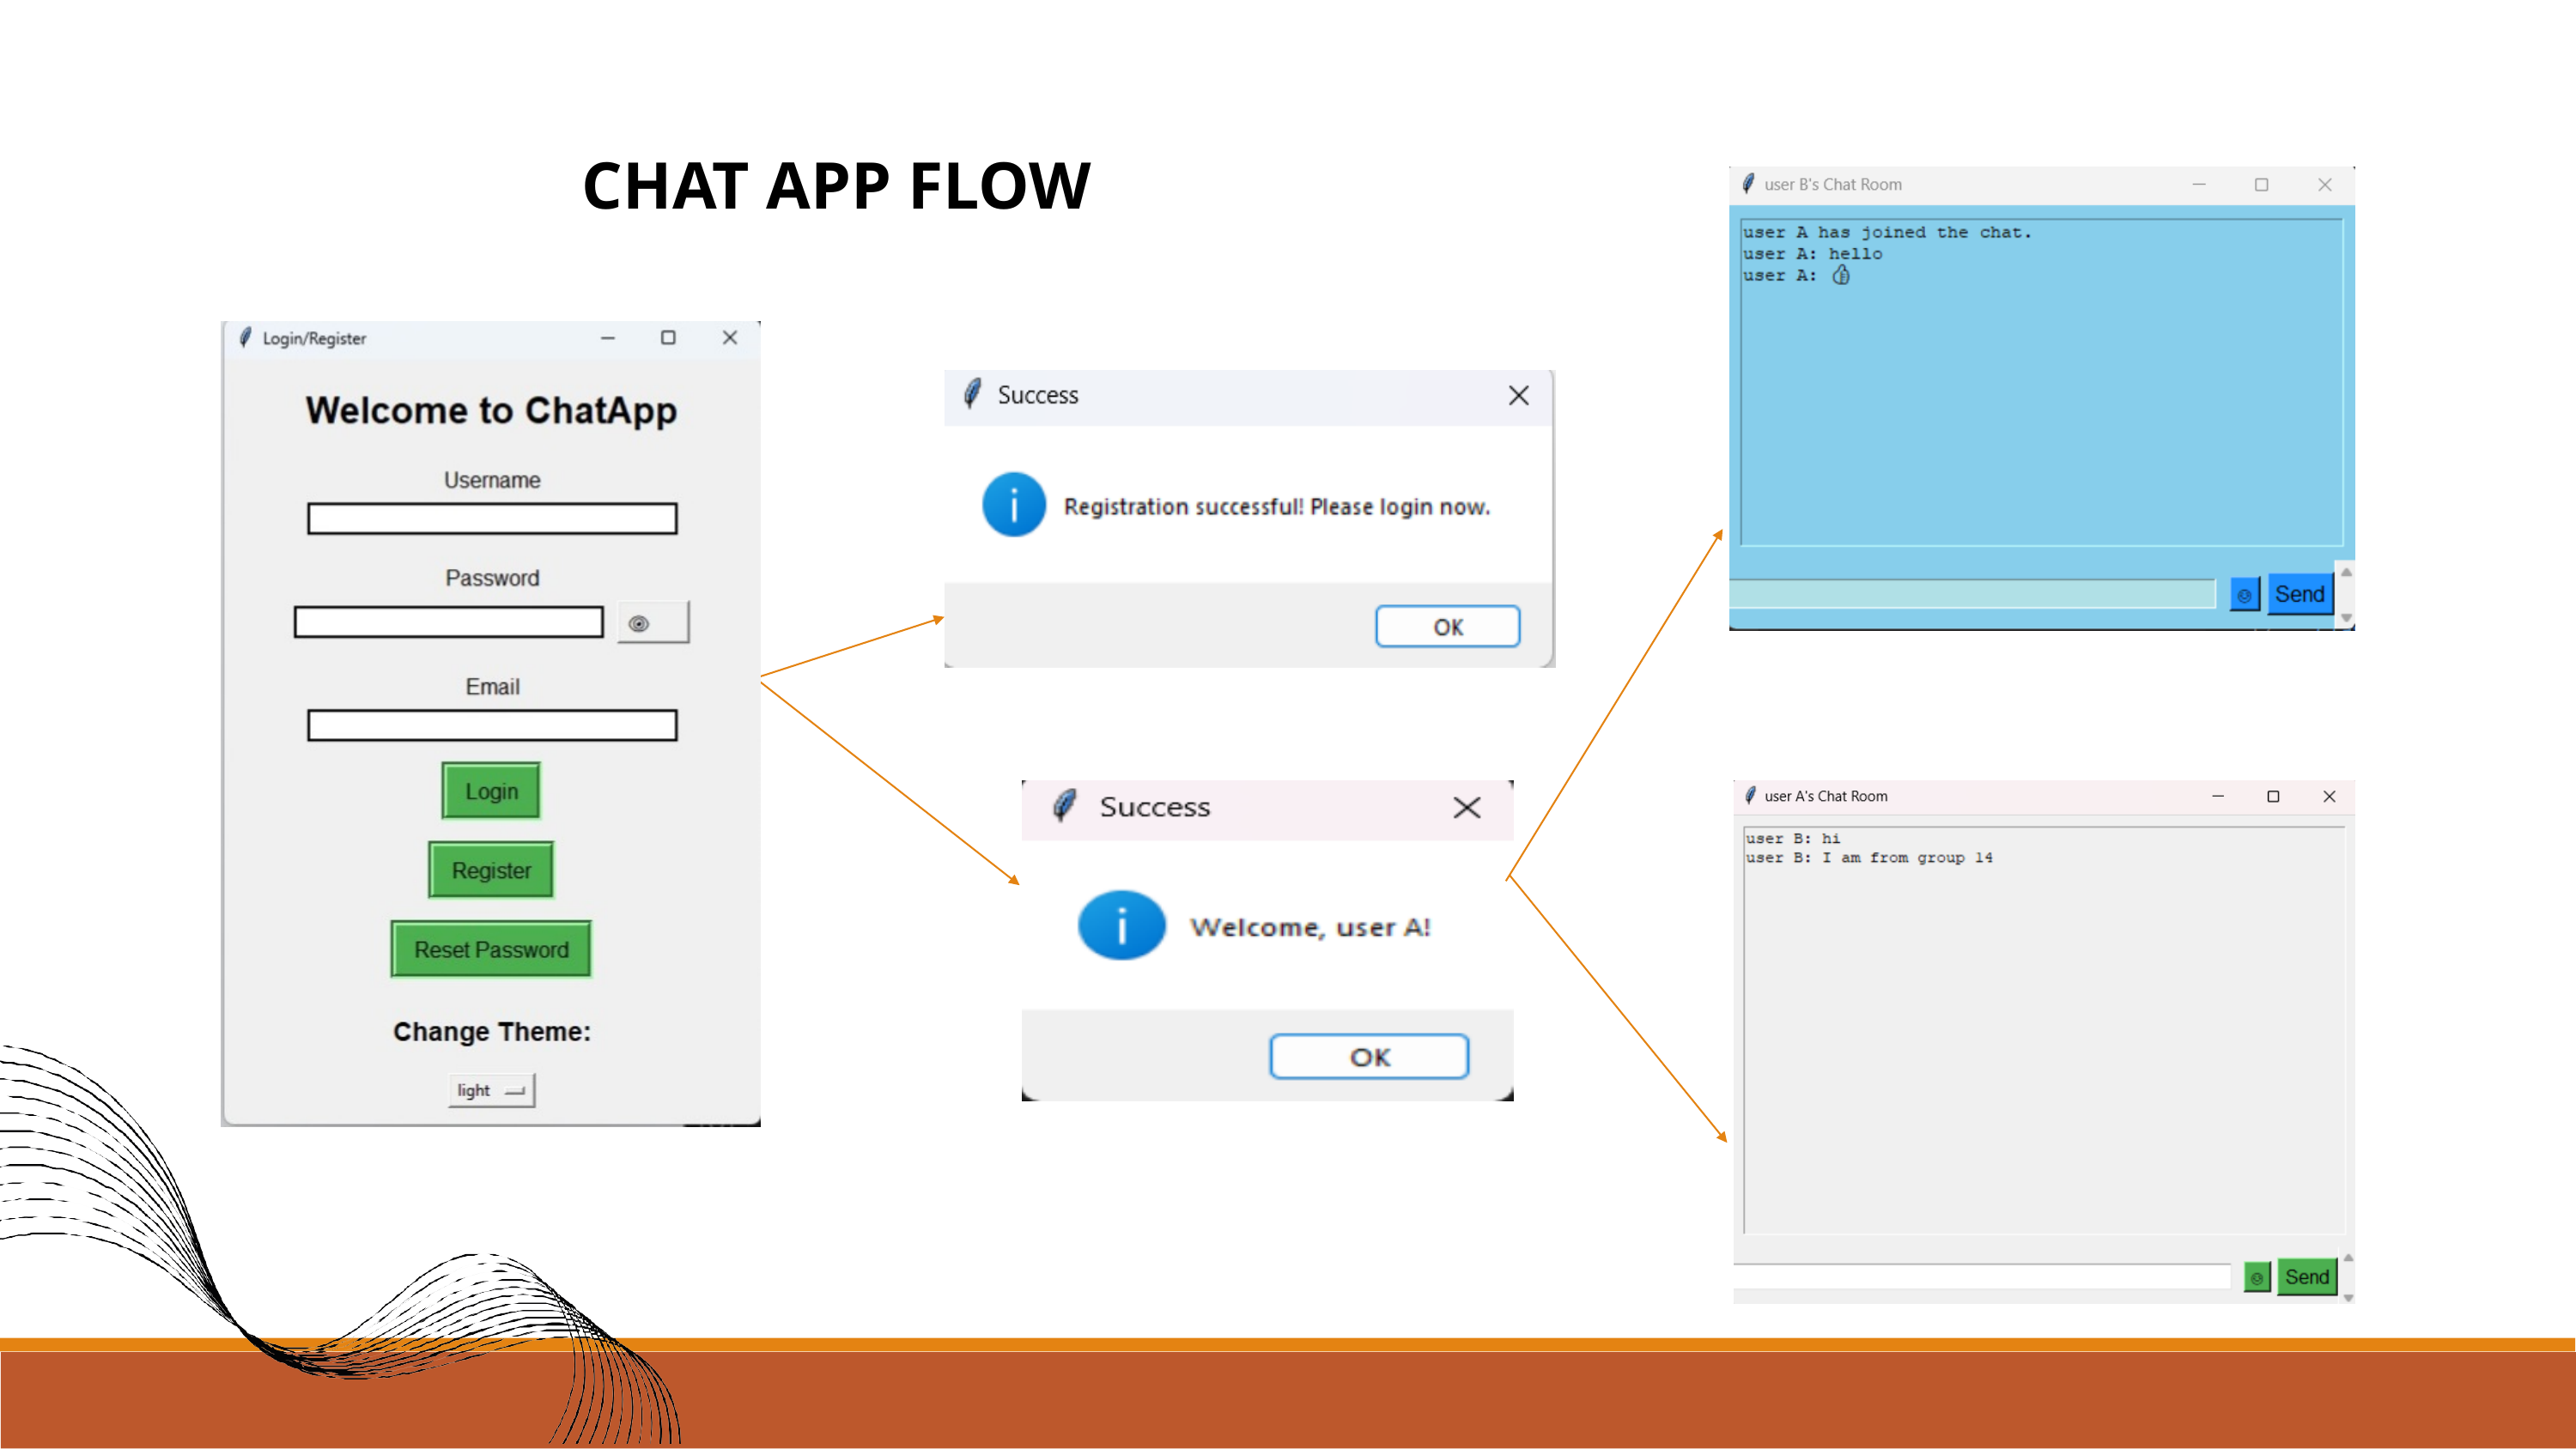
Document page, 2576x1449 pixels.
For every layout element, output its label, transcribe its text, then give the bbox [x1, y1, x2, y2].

picture [1022, 780, 1509, 1102]
text_box CHAT APP FLOW [118, 70, 1556, 336]
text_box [1505, 528, 1723, 882]
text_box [768, 616, 945, 675]
picture [1728, 167, 2355, 632]
picture [0, 321, 762, 1444]
picture [944, 369, 1557, 669]
picture [1734, 780, 2355, 1305]
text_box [768, 677, 1020, 886]
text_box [1509, 887, 1728, 1143]
